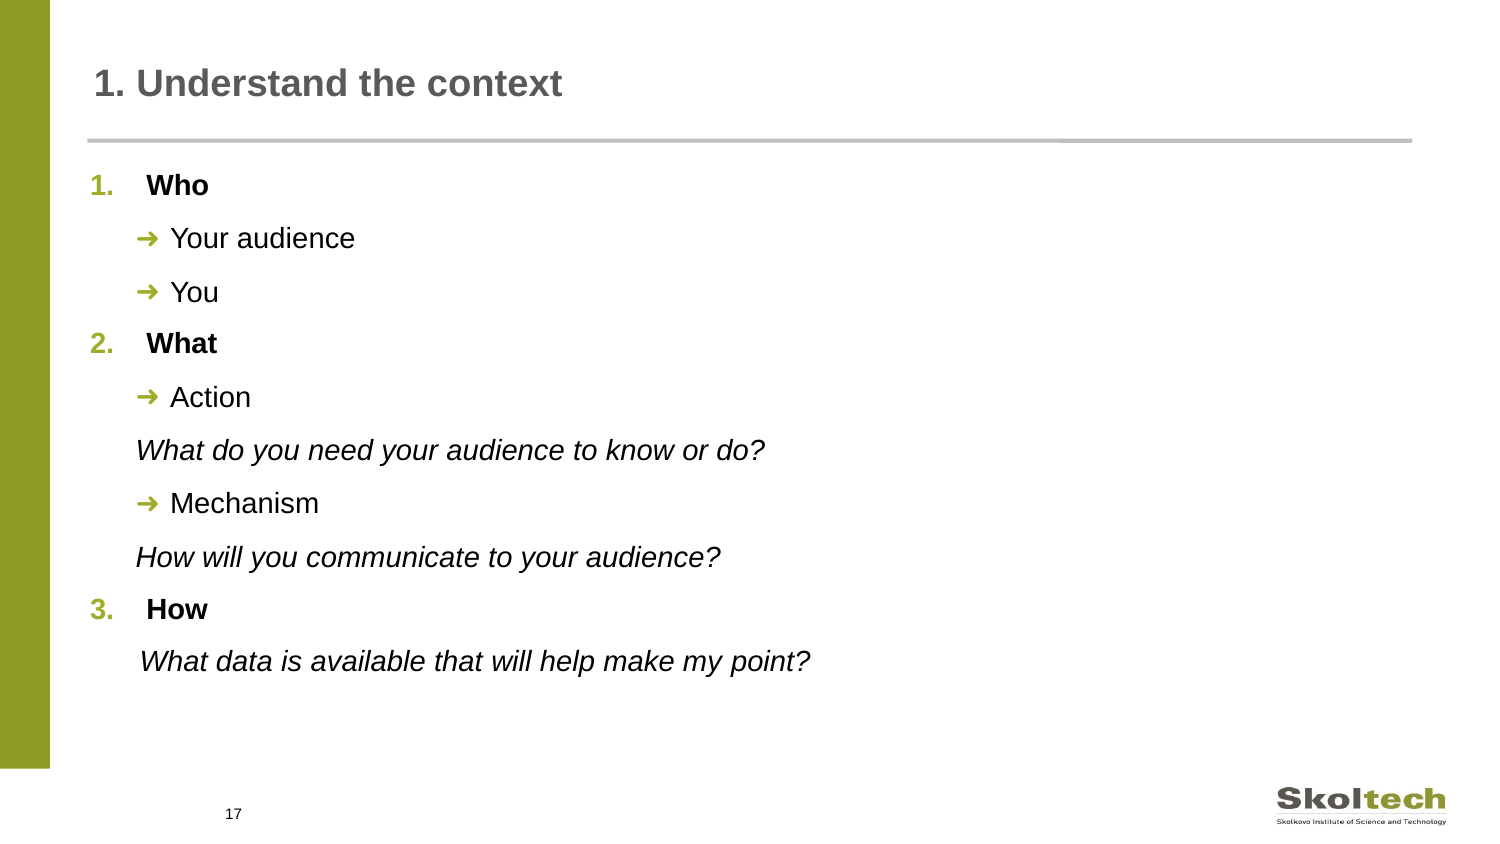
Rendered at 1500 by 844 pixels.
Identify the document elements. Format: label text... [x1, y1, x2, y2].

picture [1275, 787, 1450, 826]
list Who Your audience You What Action What do you need your audience to know or do? Mechanism How will you communicate to your audience? How What data is available that will help make my point? [75, 159, 1260, 666]
slide_number 17 [62, 796, 405, 844]
title 1. Understand the context [78, 34, 1238, 122]
